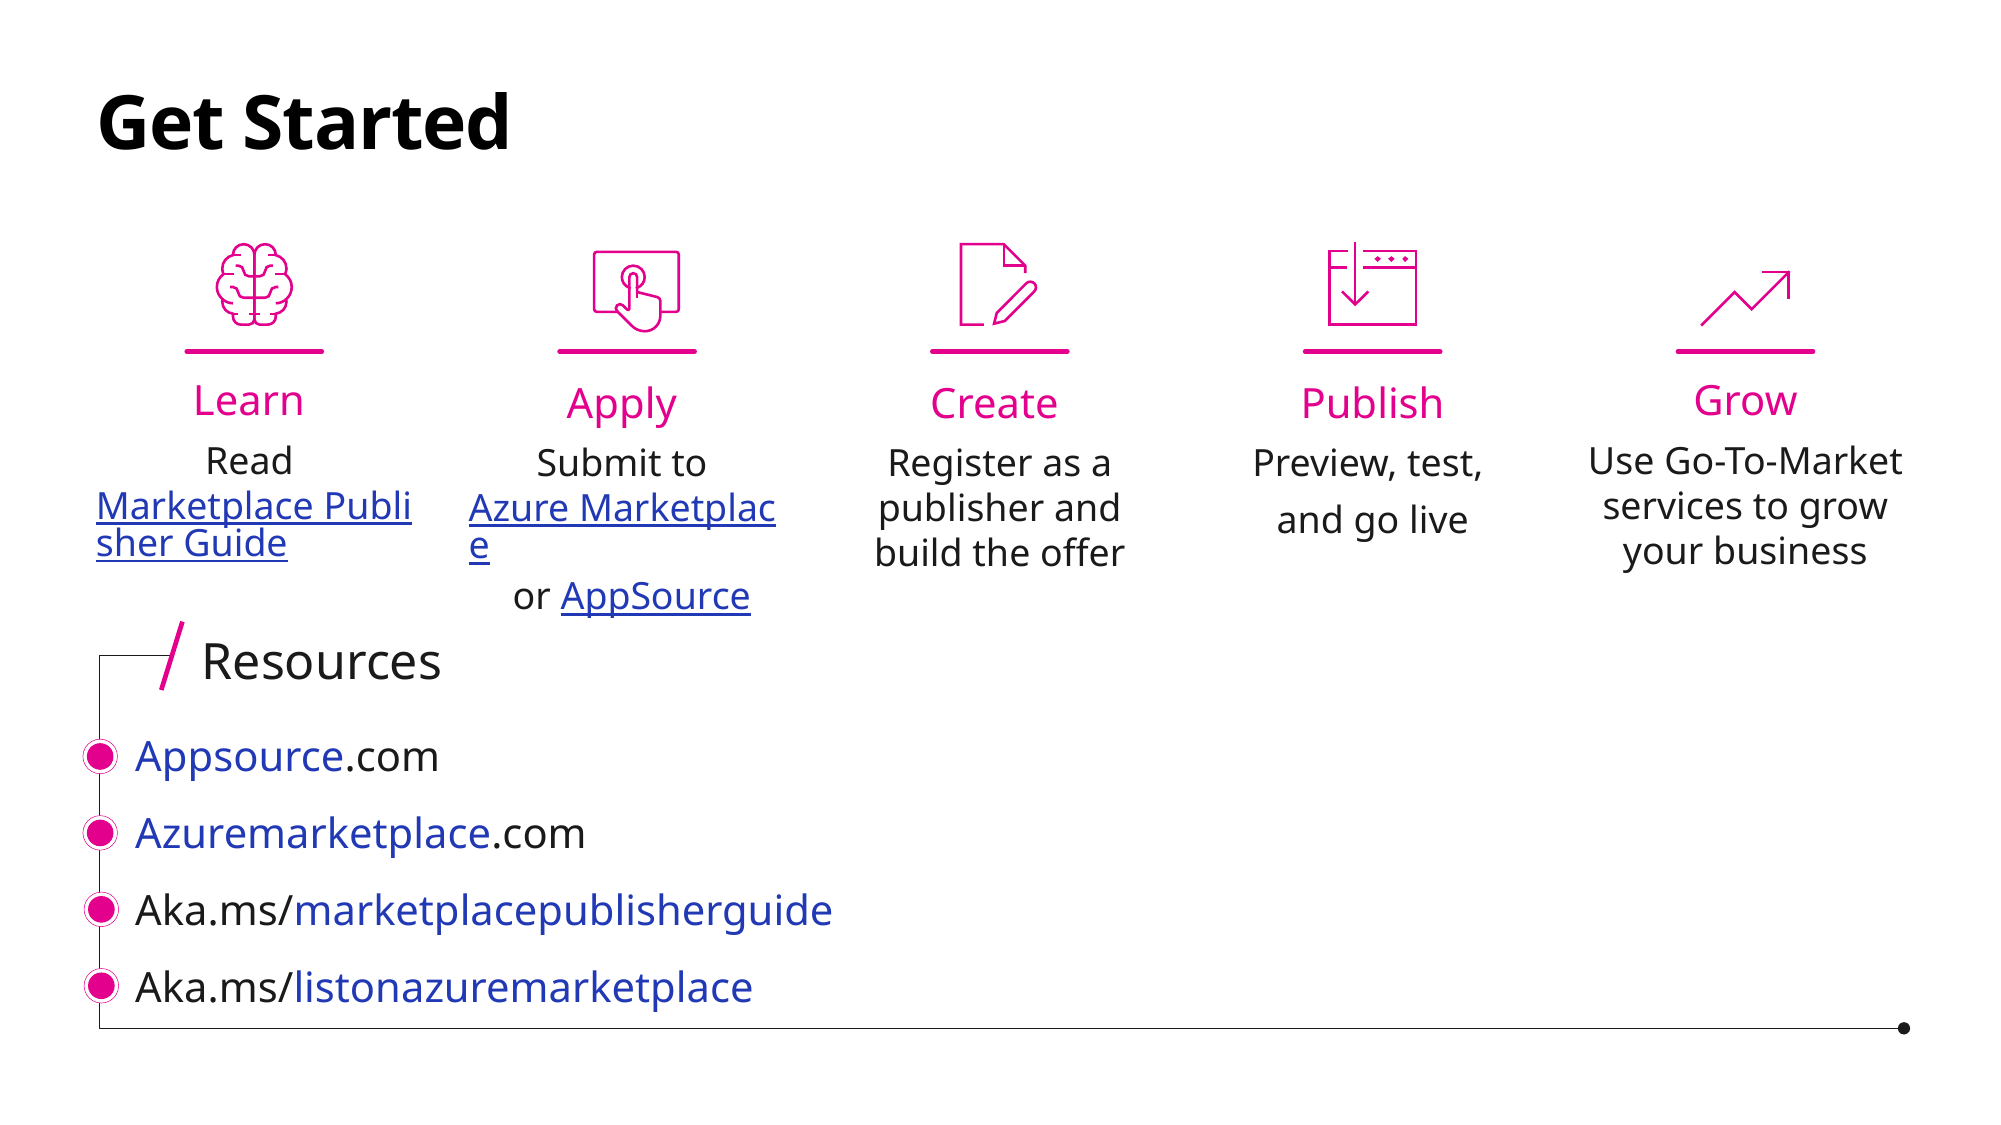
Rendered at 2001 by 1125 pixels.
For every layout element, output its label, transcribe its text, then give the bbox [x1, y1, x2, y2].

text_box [83, 891, 119, 927]
text_box [961, 244, 1026, 325]
title Get Started [96, 75, 1904, 166]
text_box [99, 656, 1911, 1035]
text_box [83, 968, 119, 1004]
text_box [82, 815, 118, 851]
text_box Apply Submit to Azure Marketplace or AppSource [468, 353, 786, 619]
text_box [994, 281, 1036, 324]
text_box Get Started [89, 78, 568, 189]
text_box Create Register as a publisher and build the offer [841, 353, 1159, 619]
text_box Grow Use Go-To-Market services to grow your business [1586, 351, 1905, 619]
text_box Appsource.com Azuremarketplace.com Aka.ms/marketplacepublisherguide Aka.ms/listonazuremarketplace [115, 729, 1158, 1011]
text_box [1702, 272, 1789, 325]
text_box Publish Preview, test, and go live [1213, 353, 1532, 619]
text_box [216, 244, 292, 325]
text_box [1329, 242, 1416, 325]
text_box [160, 621, 183, 691]
text_box [594, 251, 679, 332]
text_box Learn Read Marketplace Publisher Guide [95, 351, 414, 632]
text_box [82, 738, 118, 774]
text_box Resources [171, 619, 1905, 701]
